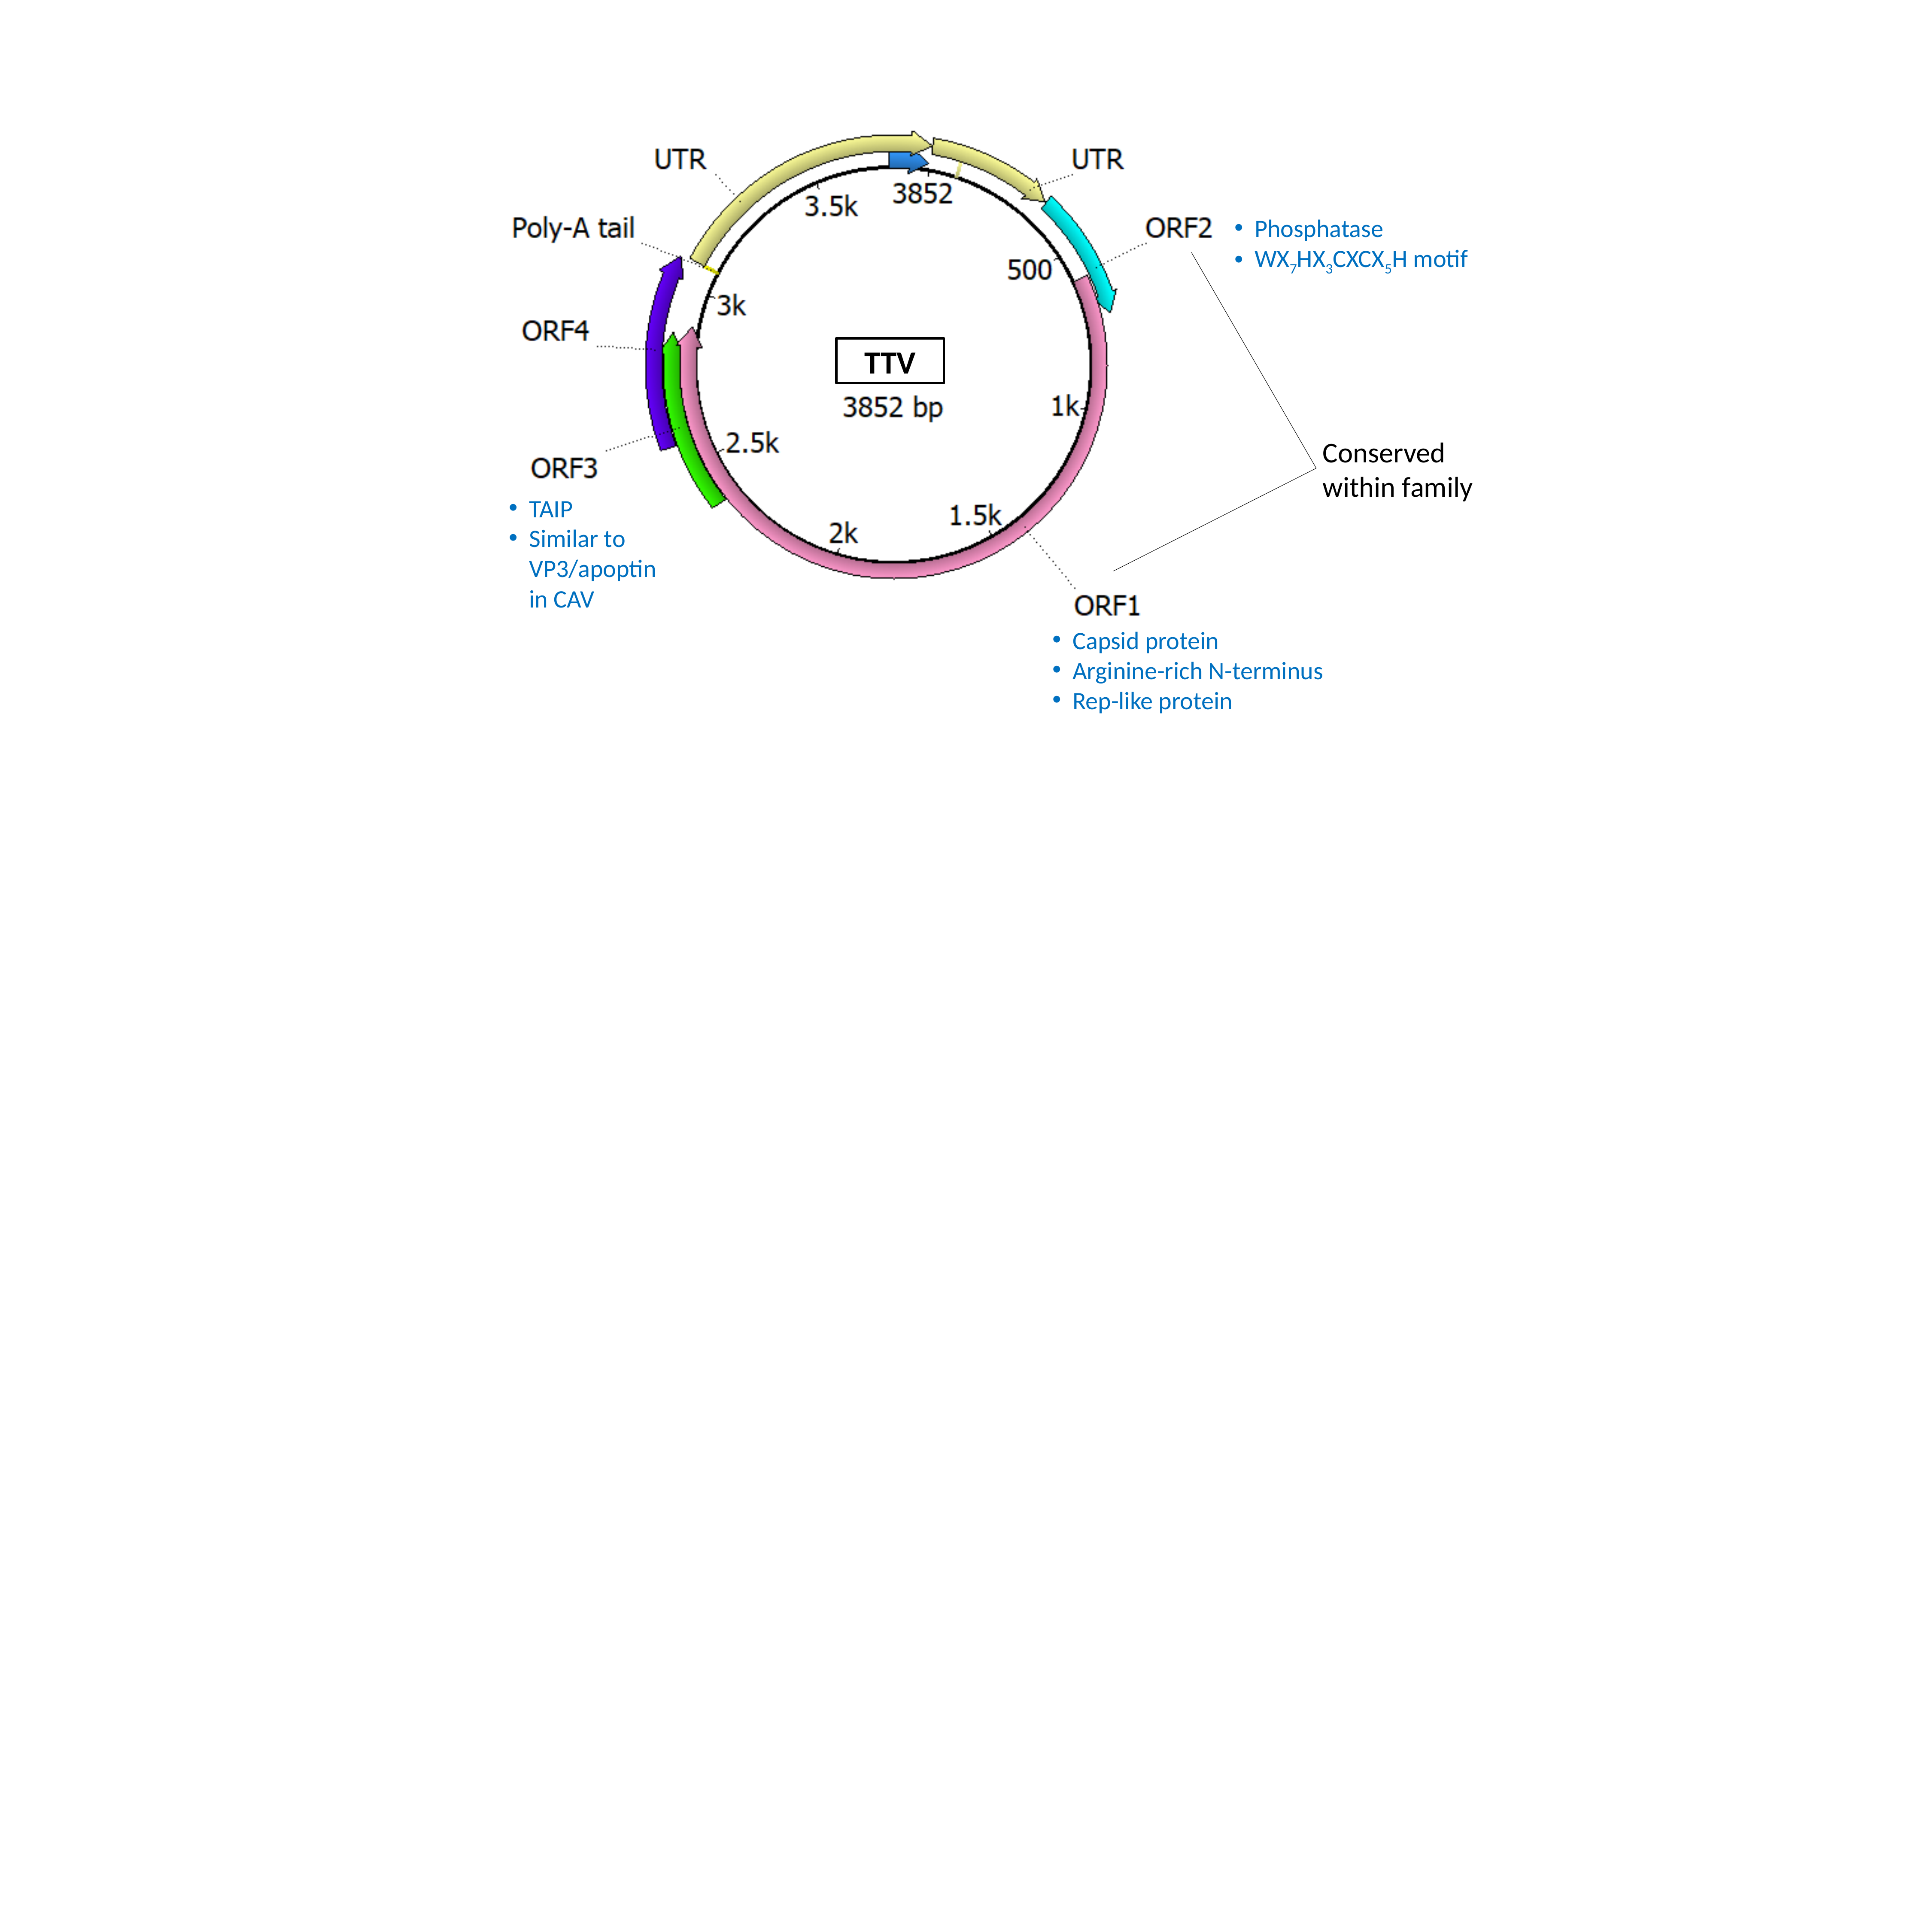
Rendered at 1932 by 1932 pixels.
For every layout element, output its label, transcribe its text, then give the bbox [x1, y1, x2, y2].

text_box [1113, 468, 1316, 571]
text_box Phosphatase WX7HX3CXCX5H motif [1353, 209, 1488, 310]
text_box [1191, 252, 1316, 468]
text_box Conserved within family [1353, 431, 1488, 506]
text_box Capsid protein Arginine-rich N-terminus Rep-like protein [1046, 638, 1352, 747]
picture [436, 94, 1353, 638]
text_box [435, 94, 1489, 749]
